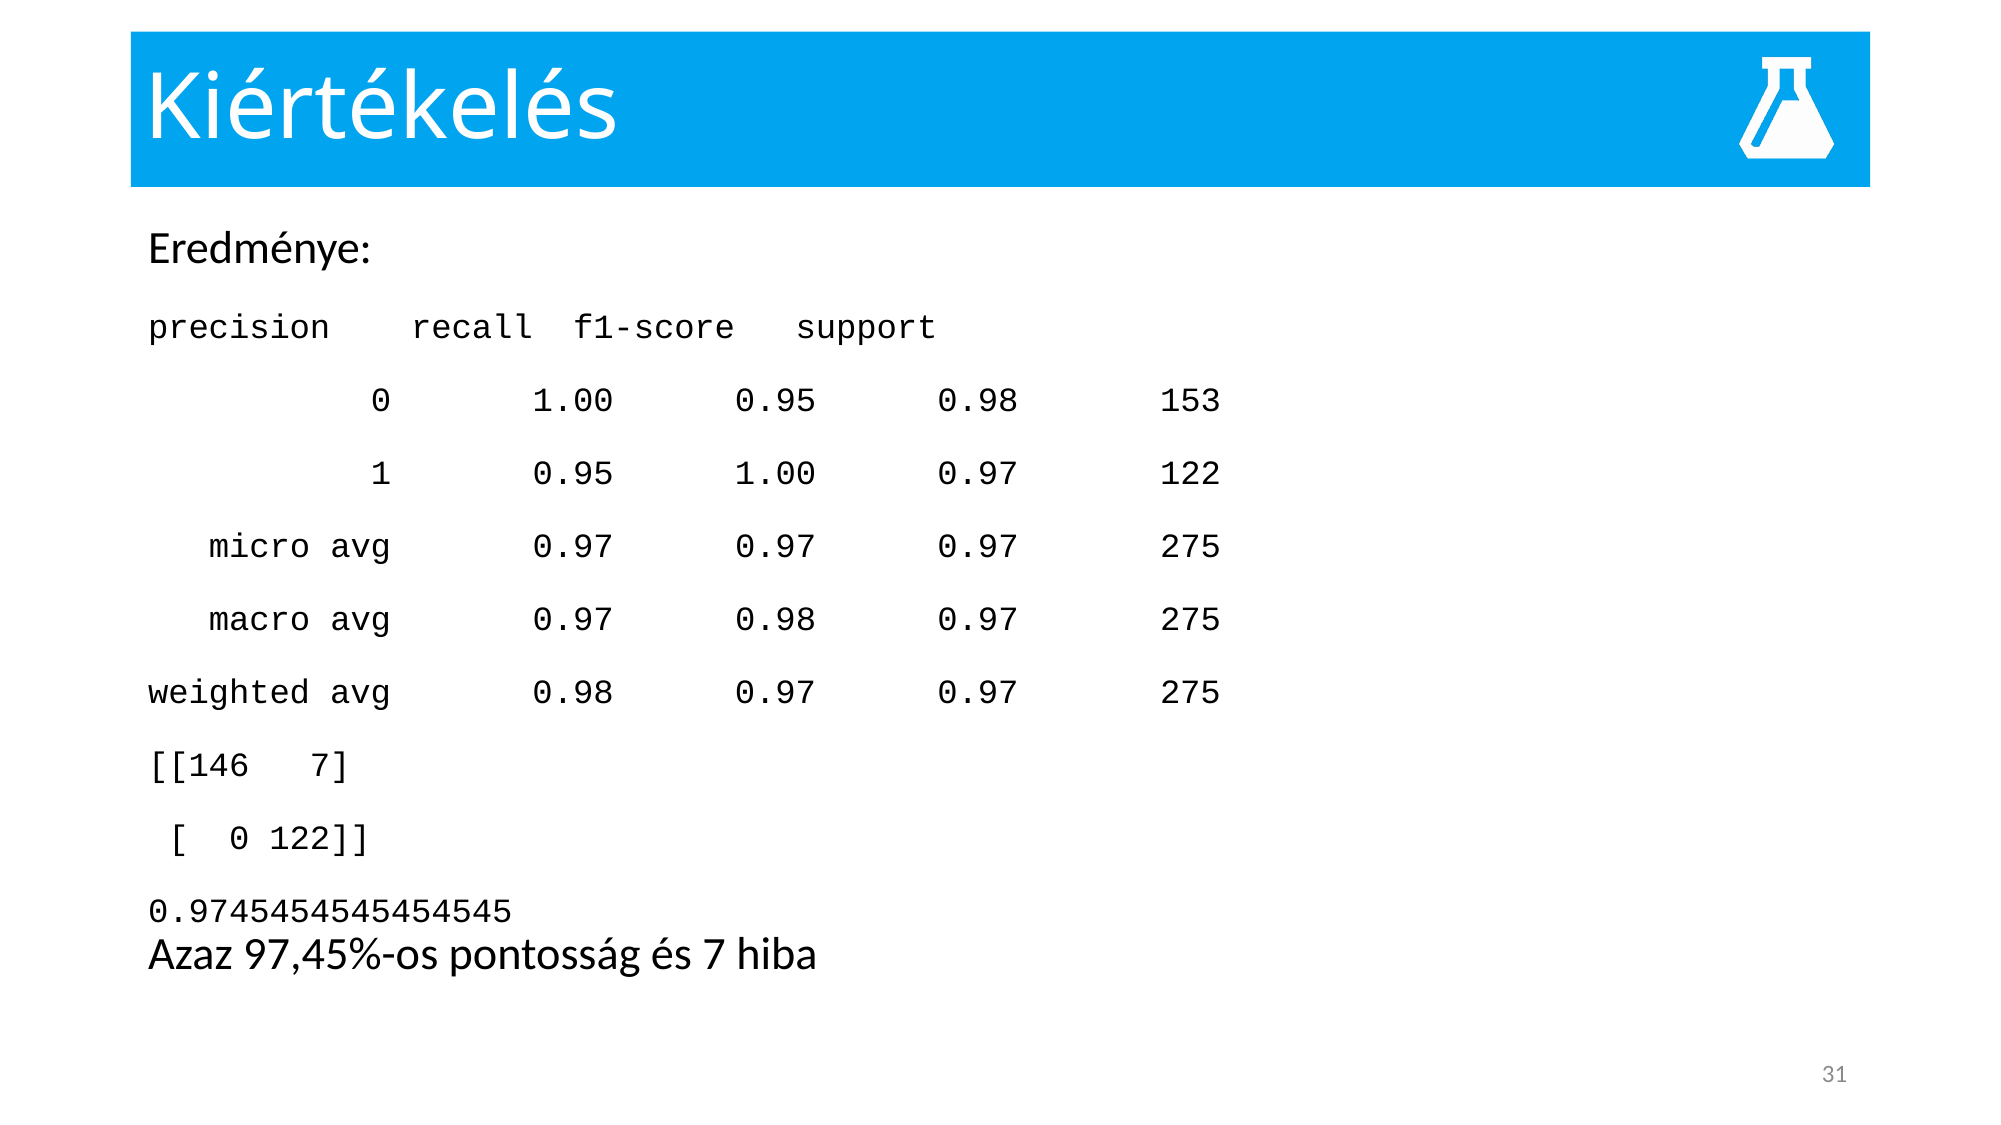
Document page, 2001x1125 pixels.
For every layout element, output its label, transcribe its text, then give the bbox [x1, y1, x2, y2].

title Kiértékelés [129, 31, 1701, 187]
slide_number 31 [1412, 1042, 1863, 1103]
list Eredménye: precision recall f1-score support 0 1.00 0.95 0.98 153 1 0.95 1.00 0.97 122 micro avg 0.97 0.97 0.97 275 macro avg 0.97 0.98 0.97 275 weighted avg 0.98 0.97 0.97 275 [[146 7] [ 0 122]] 0.9745454545454545 Azaz 97,45%-os pontosság és 7 hiba [133, 215, 1871, 993]
picture [1740, 58, 1833, 158]
